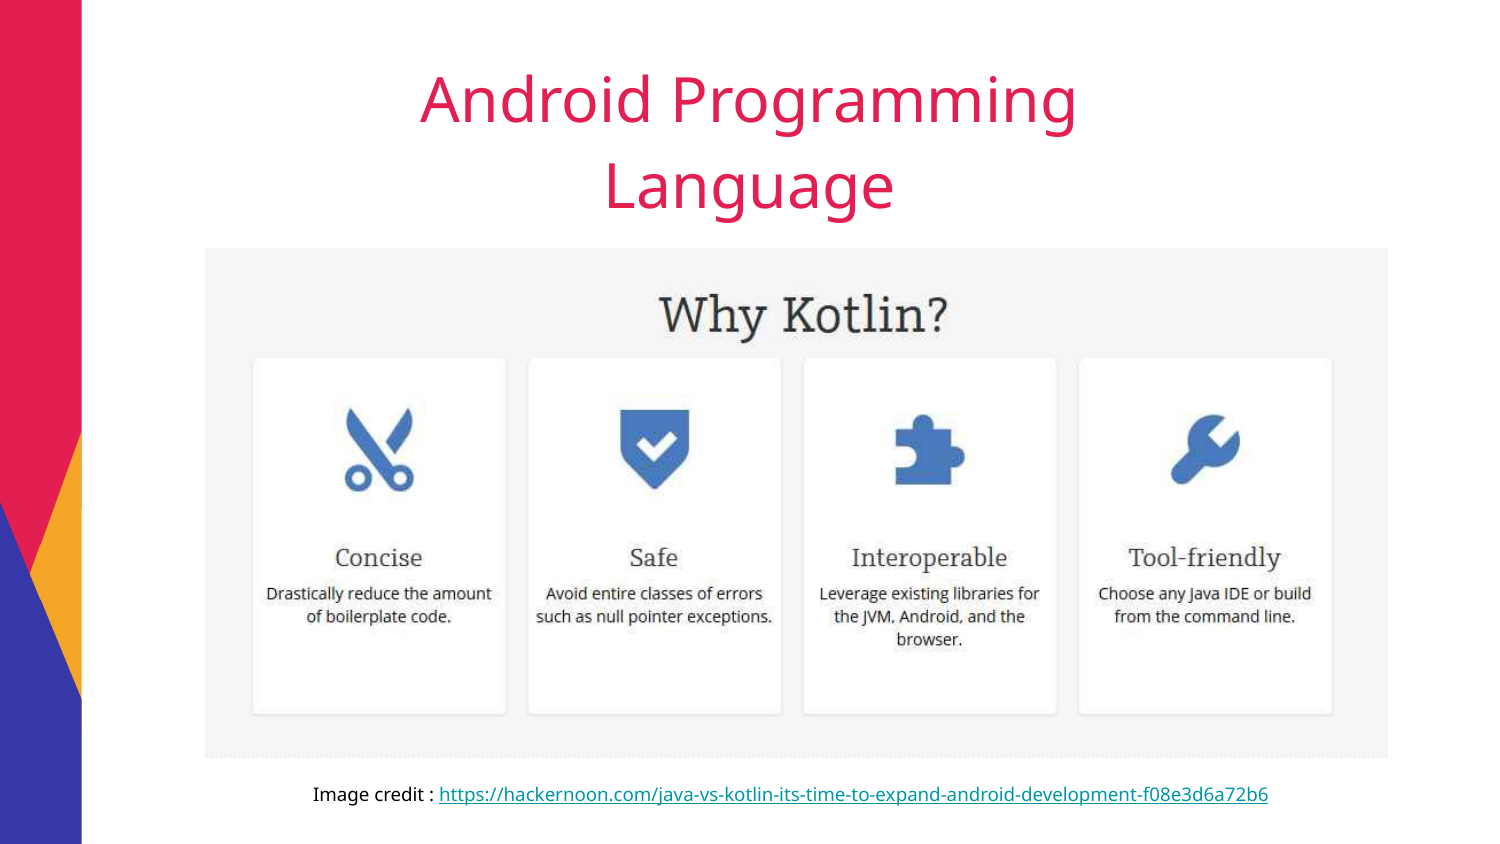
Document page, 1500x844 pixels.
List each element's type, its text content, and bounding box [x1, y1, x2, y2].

picture [205, 247, 1388, 758]
picture [0, 0, 82, 844]
text_box Image credit : https://hackernoon.com/java-vs-kotlin-its-time-to-expand-android-development-f08e3d6a72b6 [172, 767, 1413, 835]
text_box Android Programming Language [281, 127, 1219, 236]
